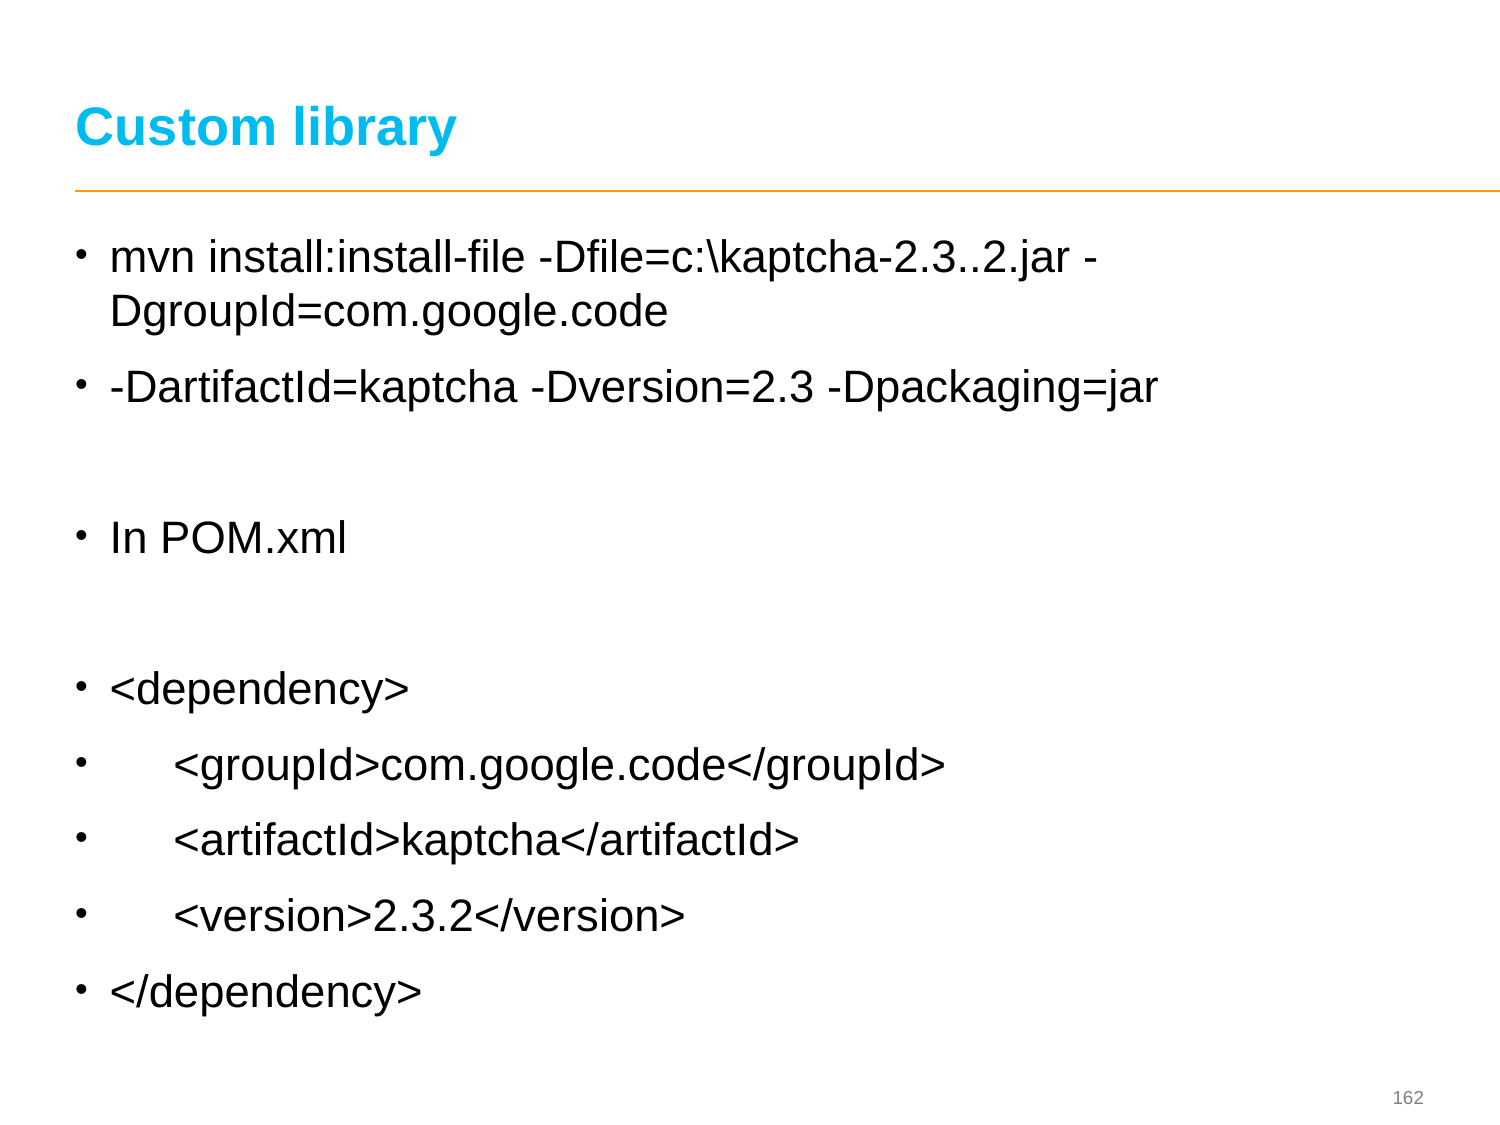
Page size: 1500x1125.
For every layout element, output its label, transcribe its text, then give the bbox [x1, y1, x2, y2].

title Custom library [75, 27, 1422, 157]
list mvn install:install-file -Dfile=c:\kaptcha-2.3..2.jar -DgroupId=com.google.code -DartifactId=kaptcha -Dversion=2.3 -Dpackaging=jar In POM.xml <dependency> <groupId>com.google.code</groupId> <artifactId>kaptcha</artifactId> <version>2.3.2</version> </dependency> [75, 226, 1425, 1018]
